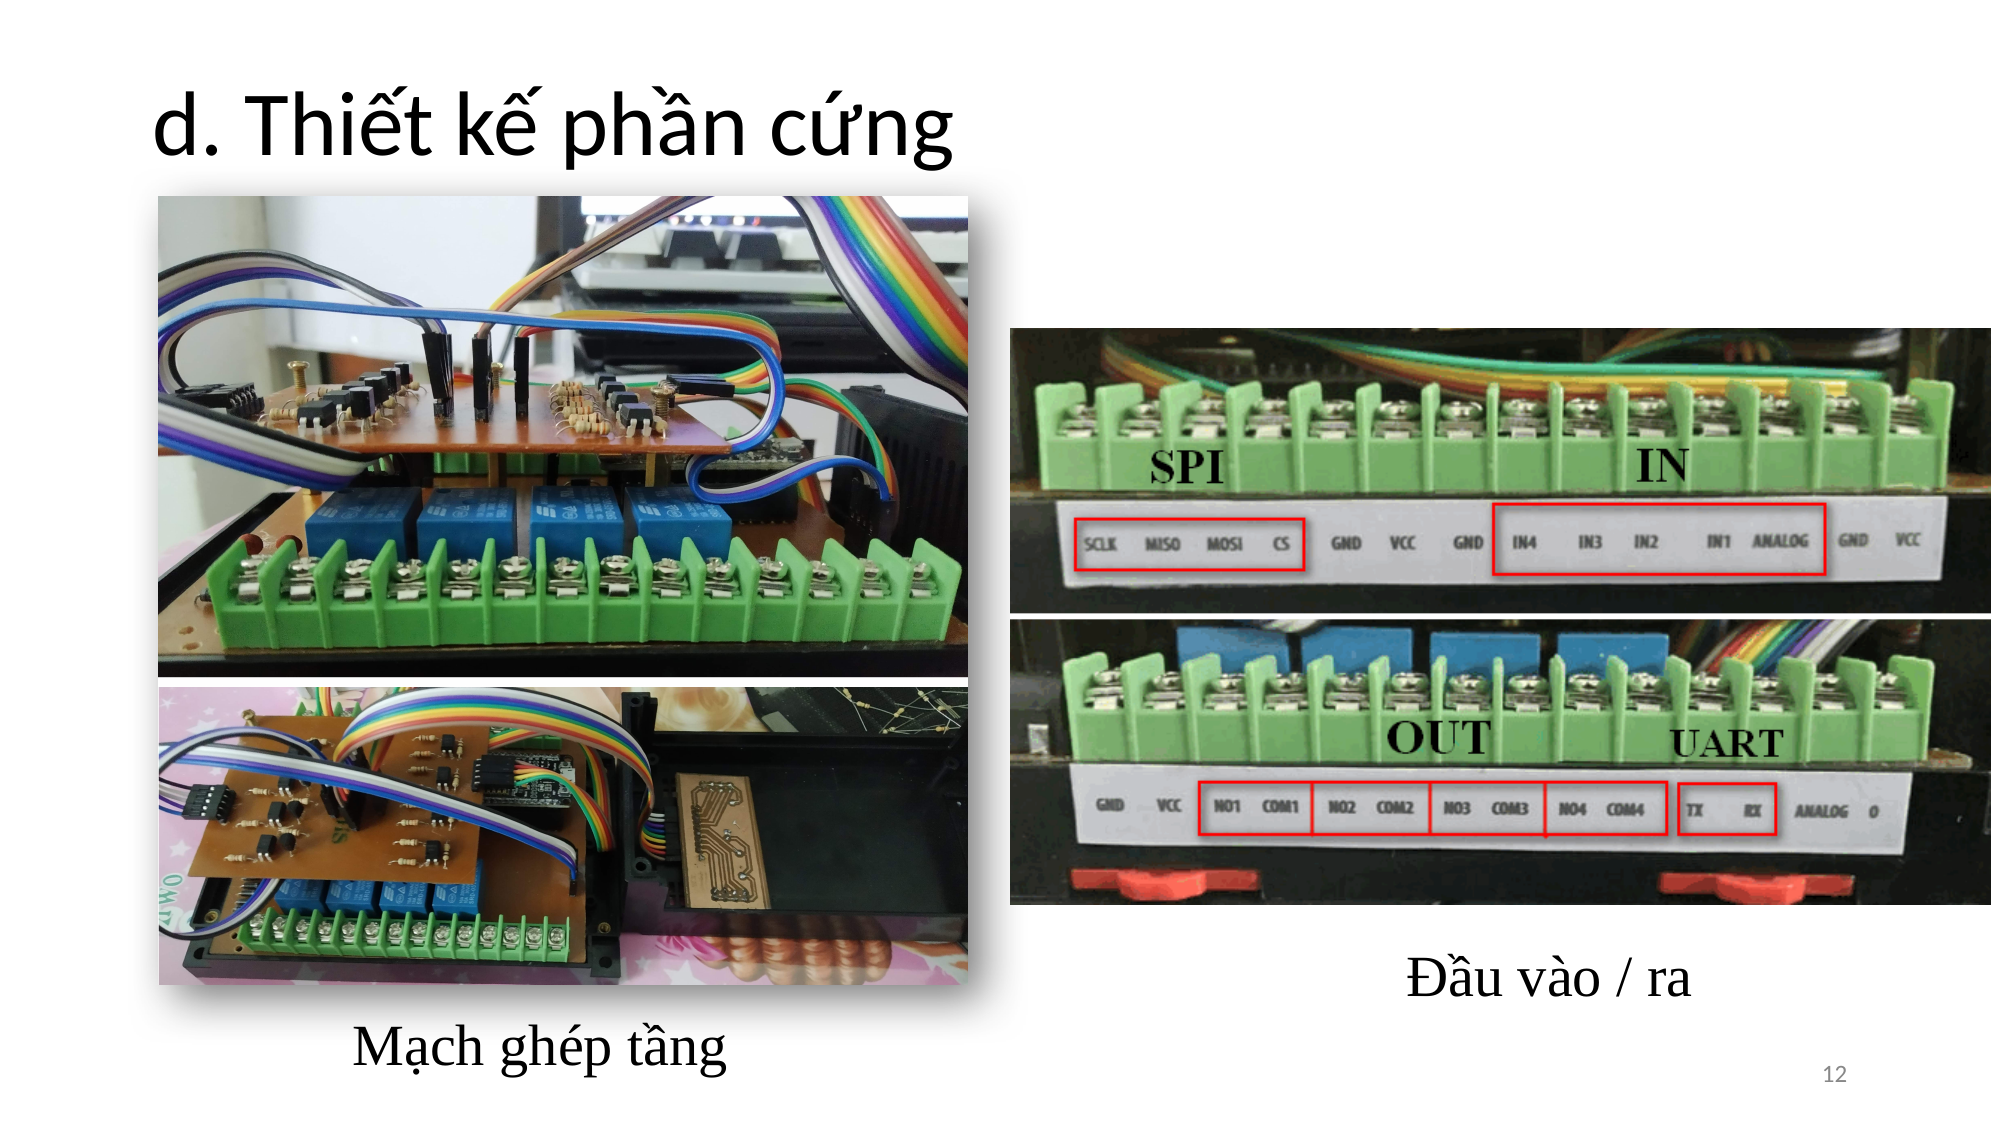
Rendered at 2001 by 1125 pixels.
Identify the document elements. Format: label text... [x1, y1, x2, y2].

title d. Thiết kế phần cứng [137, 59, 1863, 192]
picture [157, 196, 968, 985]
text_box Mạch ghép tầng [337, 999, 788, 1085]
slide_number 12 [1412, 1042, 1863, 1103]
text_box Đầu vào / ra [1391, 930, 1842, 1016]
picture [1010, 328, 1991, 905]
